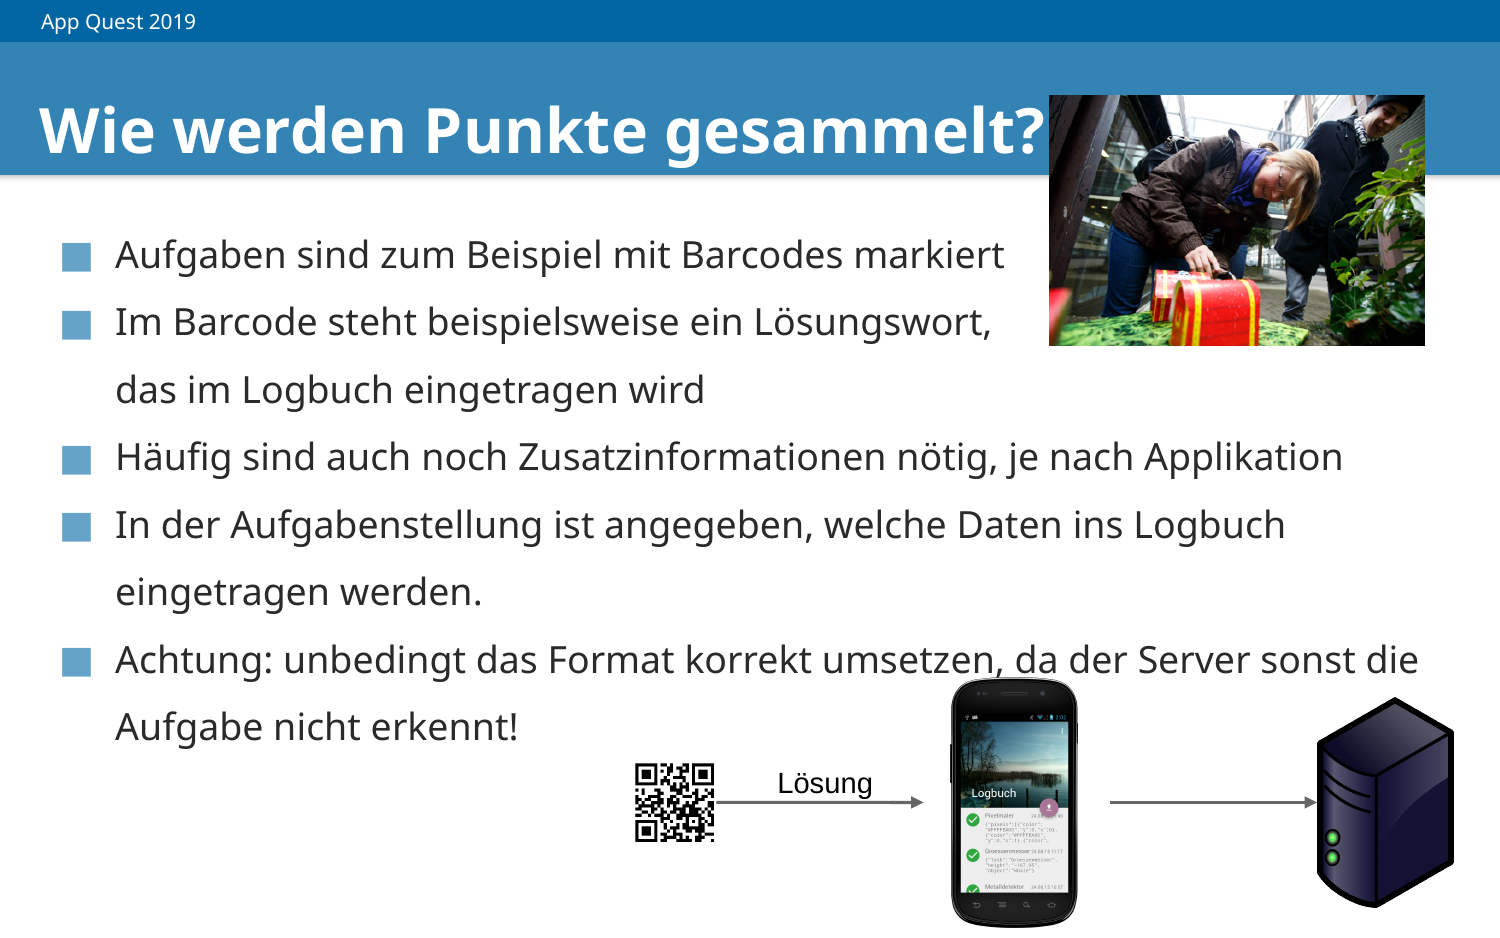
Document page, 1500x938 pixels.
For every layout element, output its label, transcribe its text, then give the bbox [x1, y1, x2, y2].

picture [0, 0, 1500, 938]
title Wie werden Punkte gesammelt? [24, 42, 1491, 169]
list Aufgaben sind zum Beispiel mit Barcodes markiert Im Barcode steht beispielsweise ein Lösungswort, das im Logbuch eingetragen wird Häufig sind auch noch Zusatzinformationen nötig, je nach Applikation In der Aufgabenstellung ist angegeben, welche Daten ins Logbuch eingetragen werden. Achtung: unbedingt das Format korrekt umsetzen, da der Server sonst die Aufgabe nicht erkennt! [25, 193, 1491, 750]
text_box Lösung [762, 750, 912, 800]
